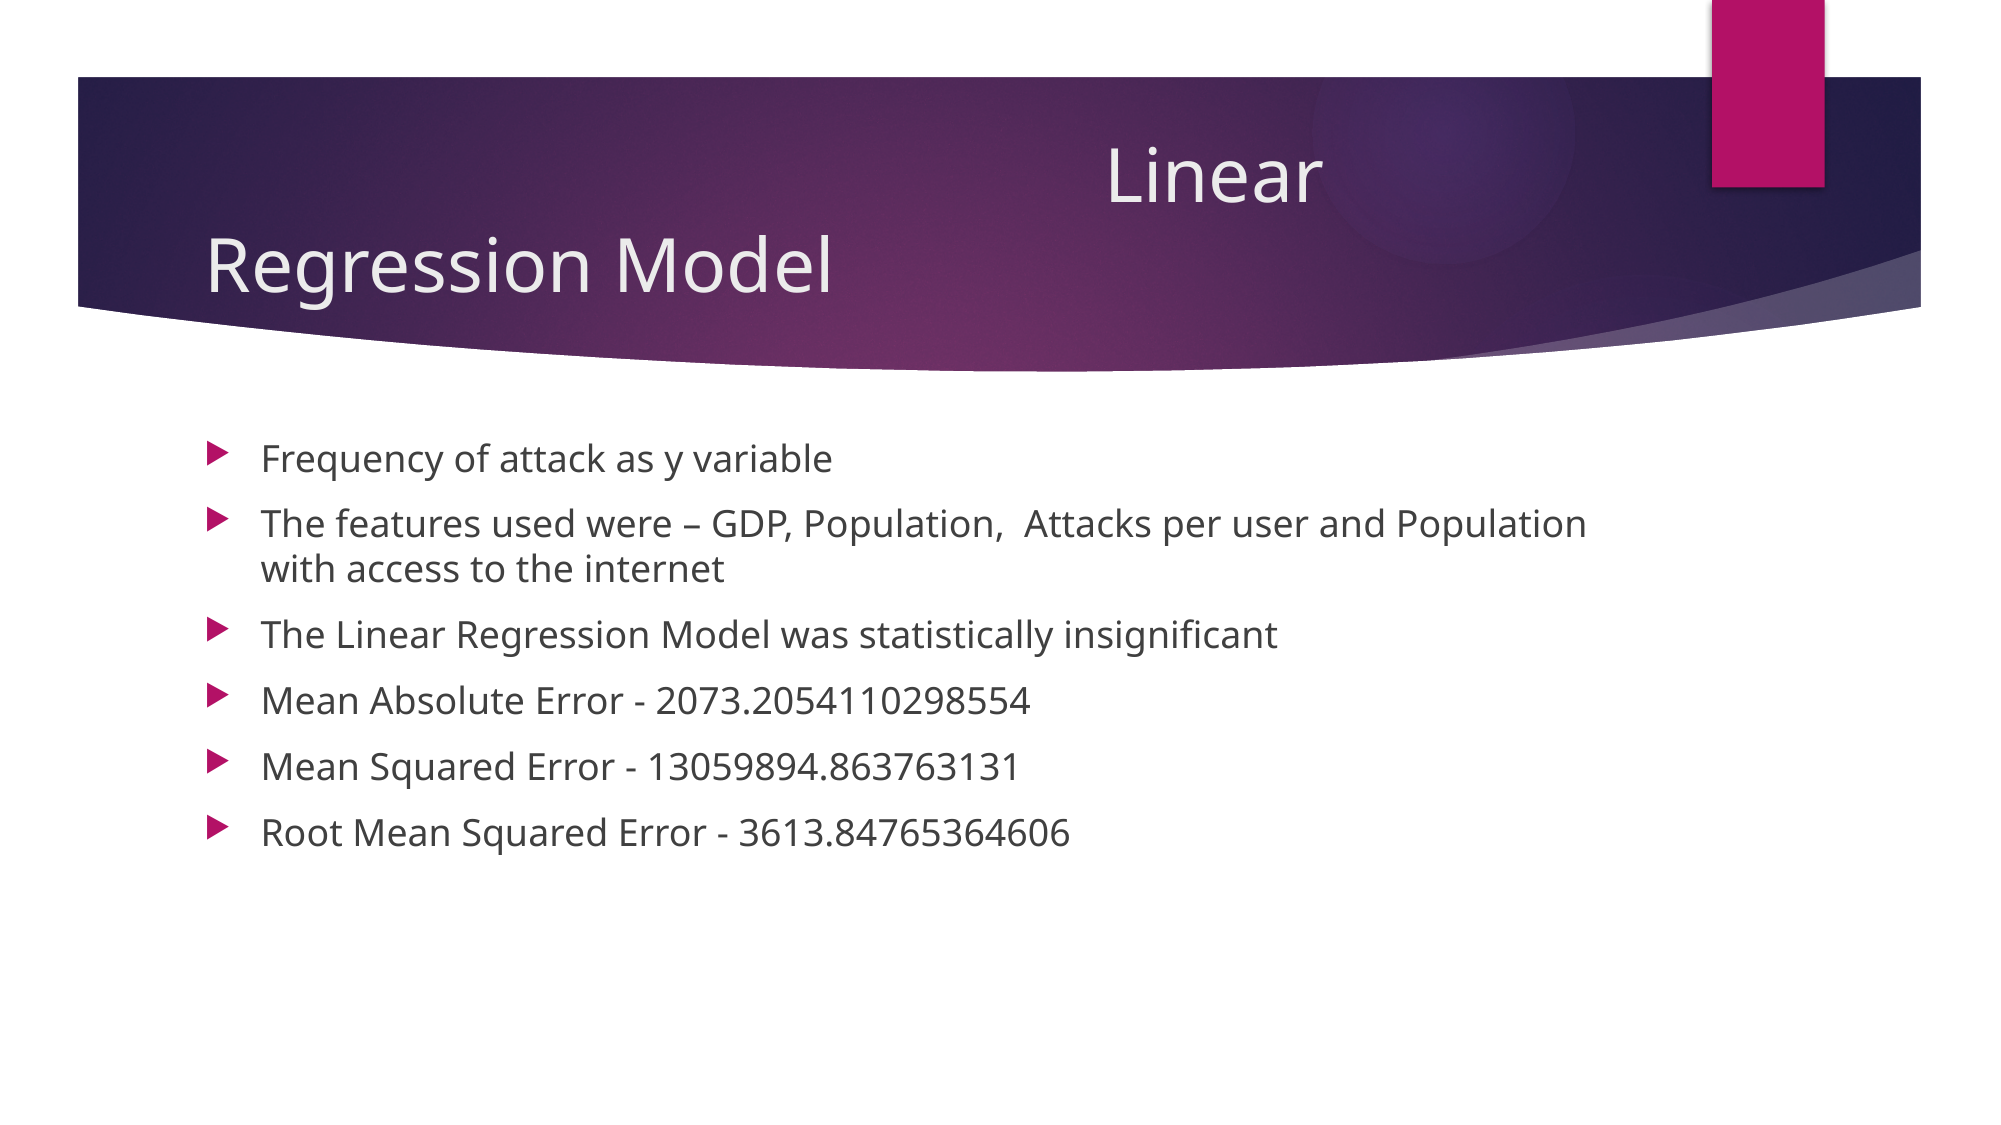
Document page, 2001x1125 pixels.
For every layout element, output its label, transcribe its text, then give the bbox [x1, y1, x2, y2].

title Linear Regression Model [189, 159, 1627, 276]
list Frequency of attack as y variable The features used were – GDP, Population, Attacks per user and Population with access to the internet The Linear Regression Model was statistically insignificant Mean Absolute Error - 2073.2054110298554 Mean Squared Error - 13059894.863763131 Root Mean Squared Error - 3613.84765364606 [189, 427, 1638, 988]
